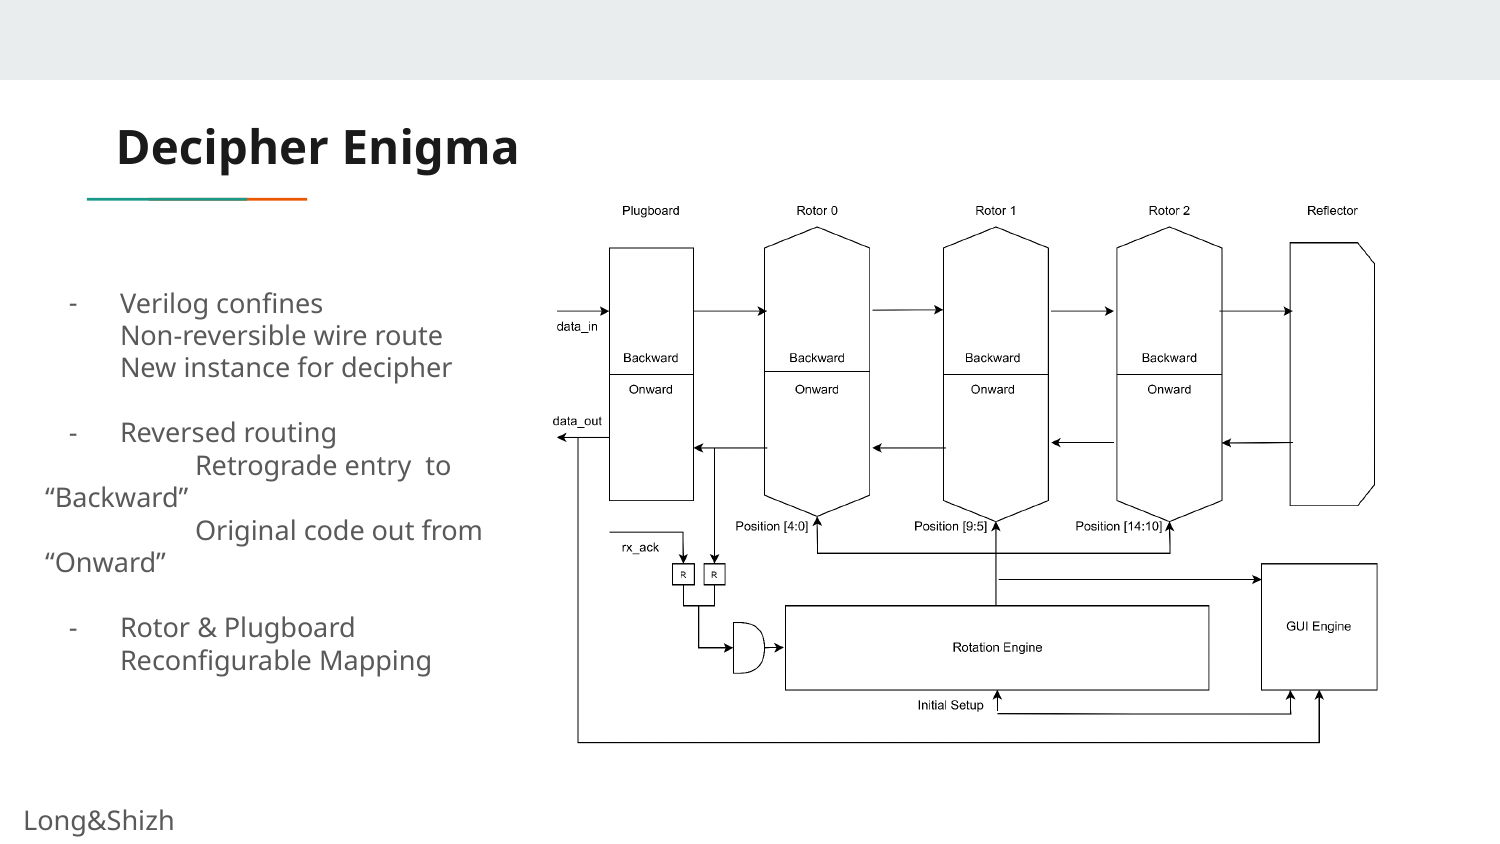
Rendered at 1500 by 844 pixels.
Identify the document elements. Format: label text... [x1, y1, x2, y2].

text_box Verilog confines Non-reversible wire route New instance for decipher Reversed routing Retrograde entry to “Backward” Original code out from “Onward” Rotor & Plugboard Reconfigurable Mapping [29, 270, 487, 794]
title Decipher Enigma [100, 102, 1362, 190]
picture [492, 142, 1430, 804]
text_box Long&Shizhe [8, 787, 204, 823]
